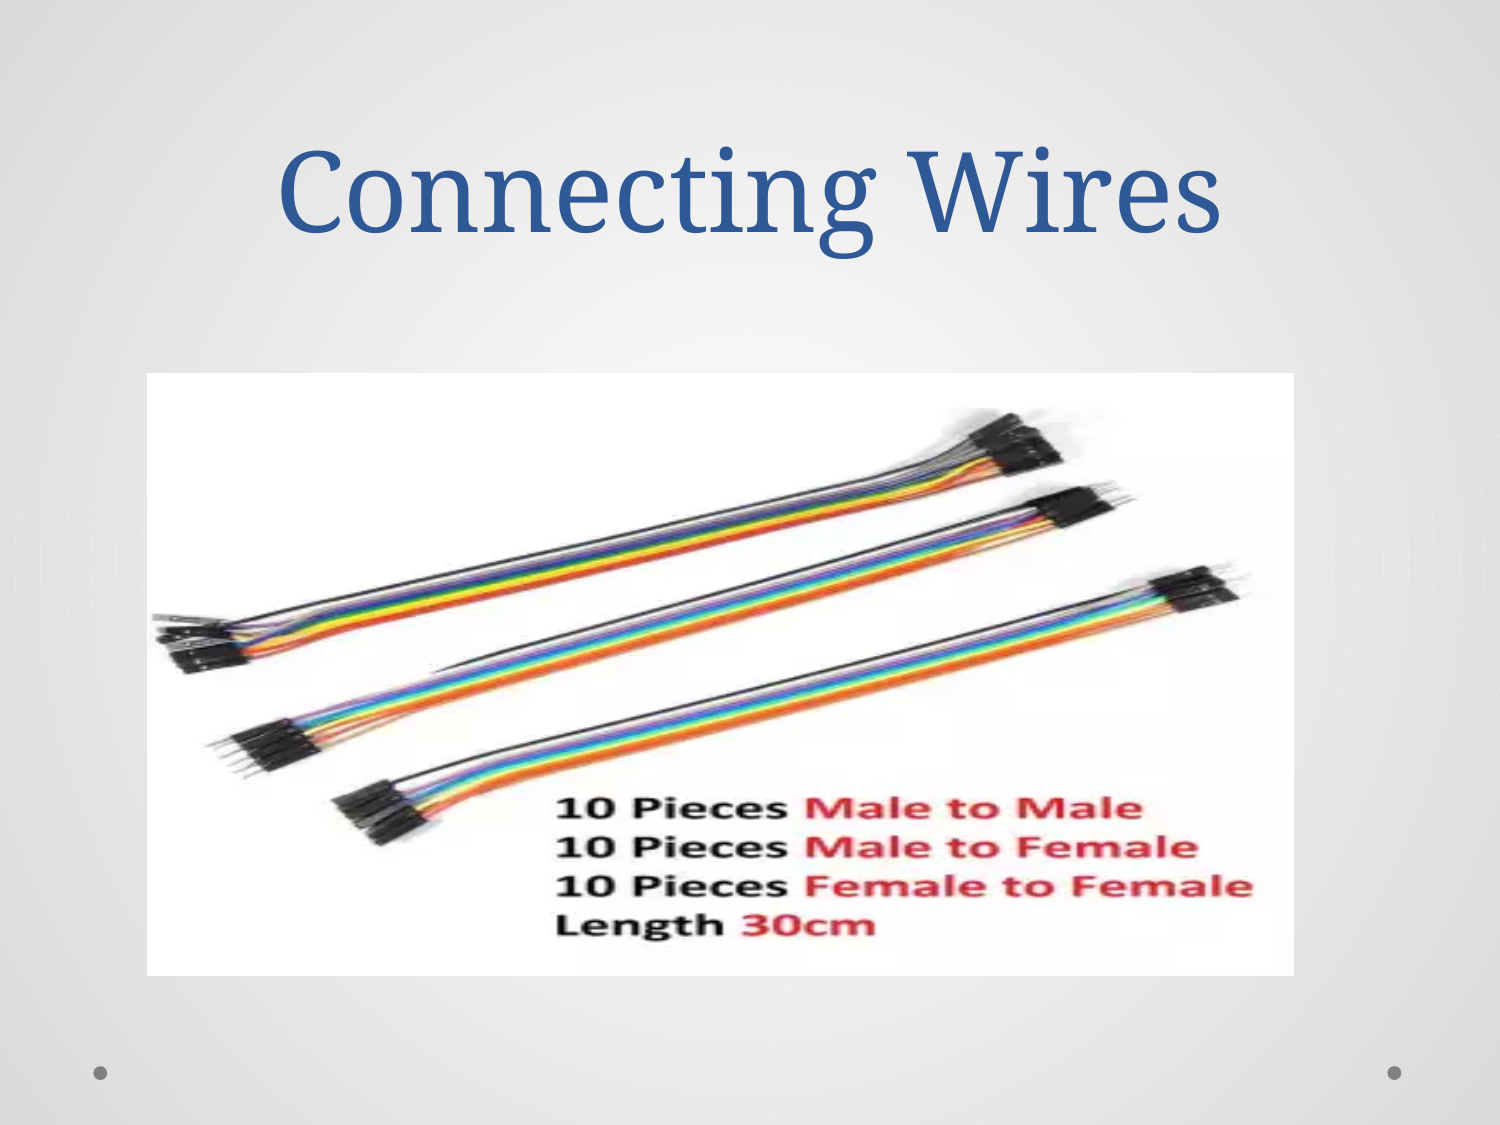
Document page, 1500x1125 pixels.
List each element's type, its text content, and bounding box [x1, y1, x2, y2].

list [147, 373, 1294, 977]
title Connecting Wires [75, 0, 1425, 263]
